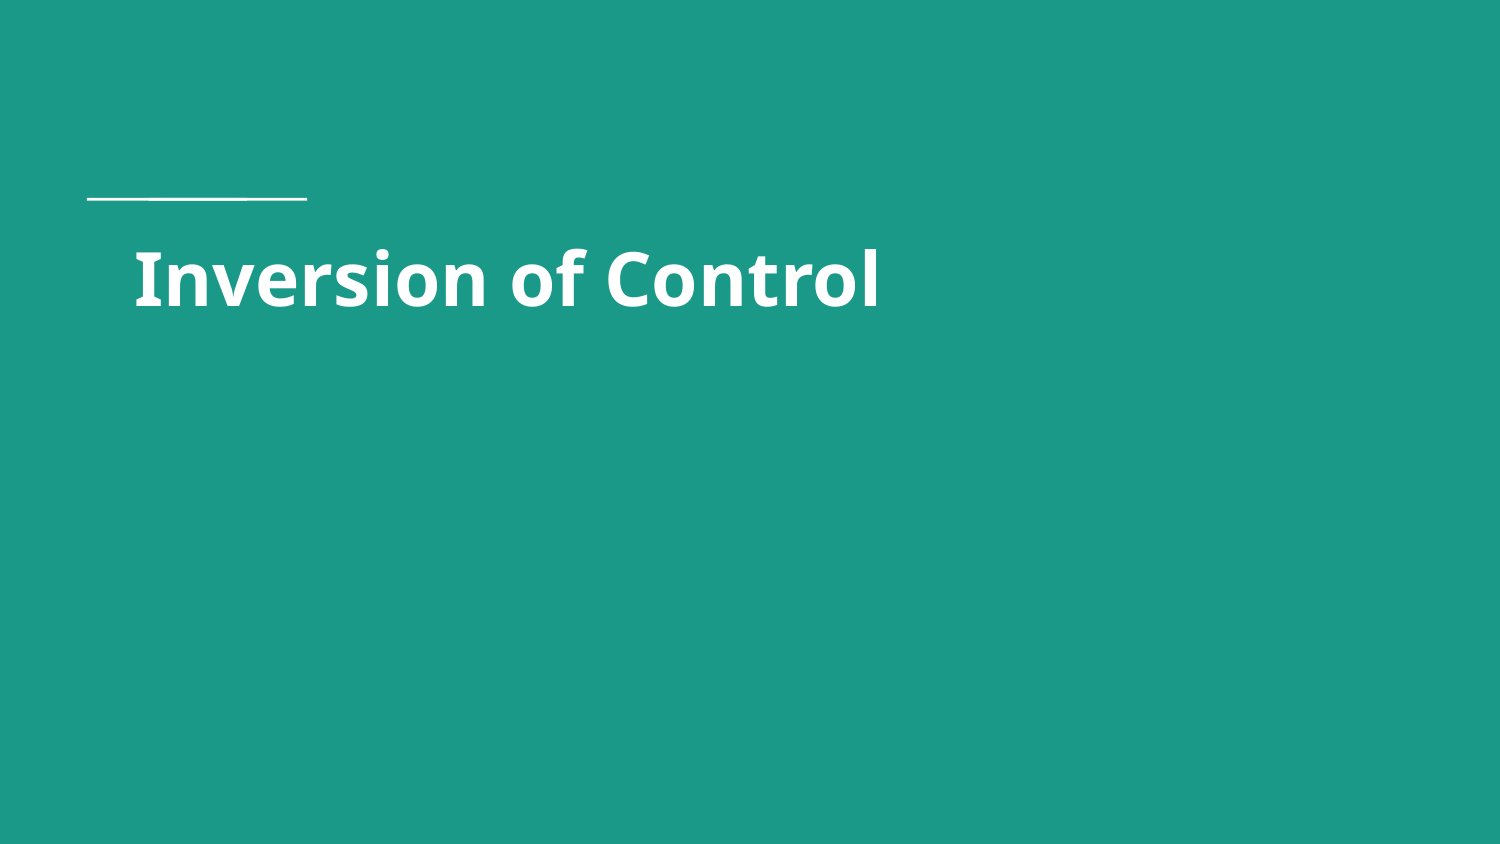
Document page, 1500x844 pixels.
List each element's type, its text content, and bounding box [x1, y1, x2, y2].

title Inversion of Control [119, 216, 1381, 466]
